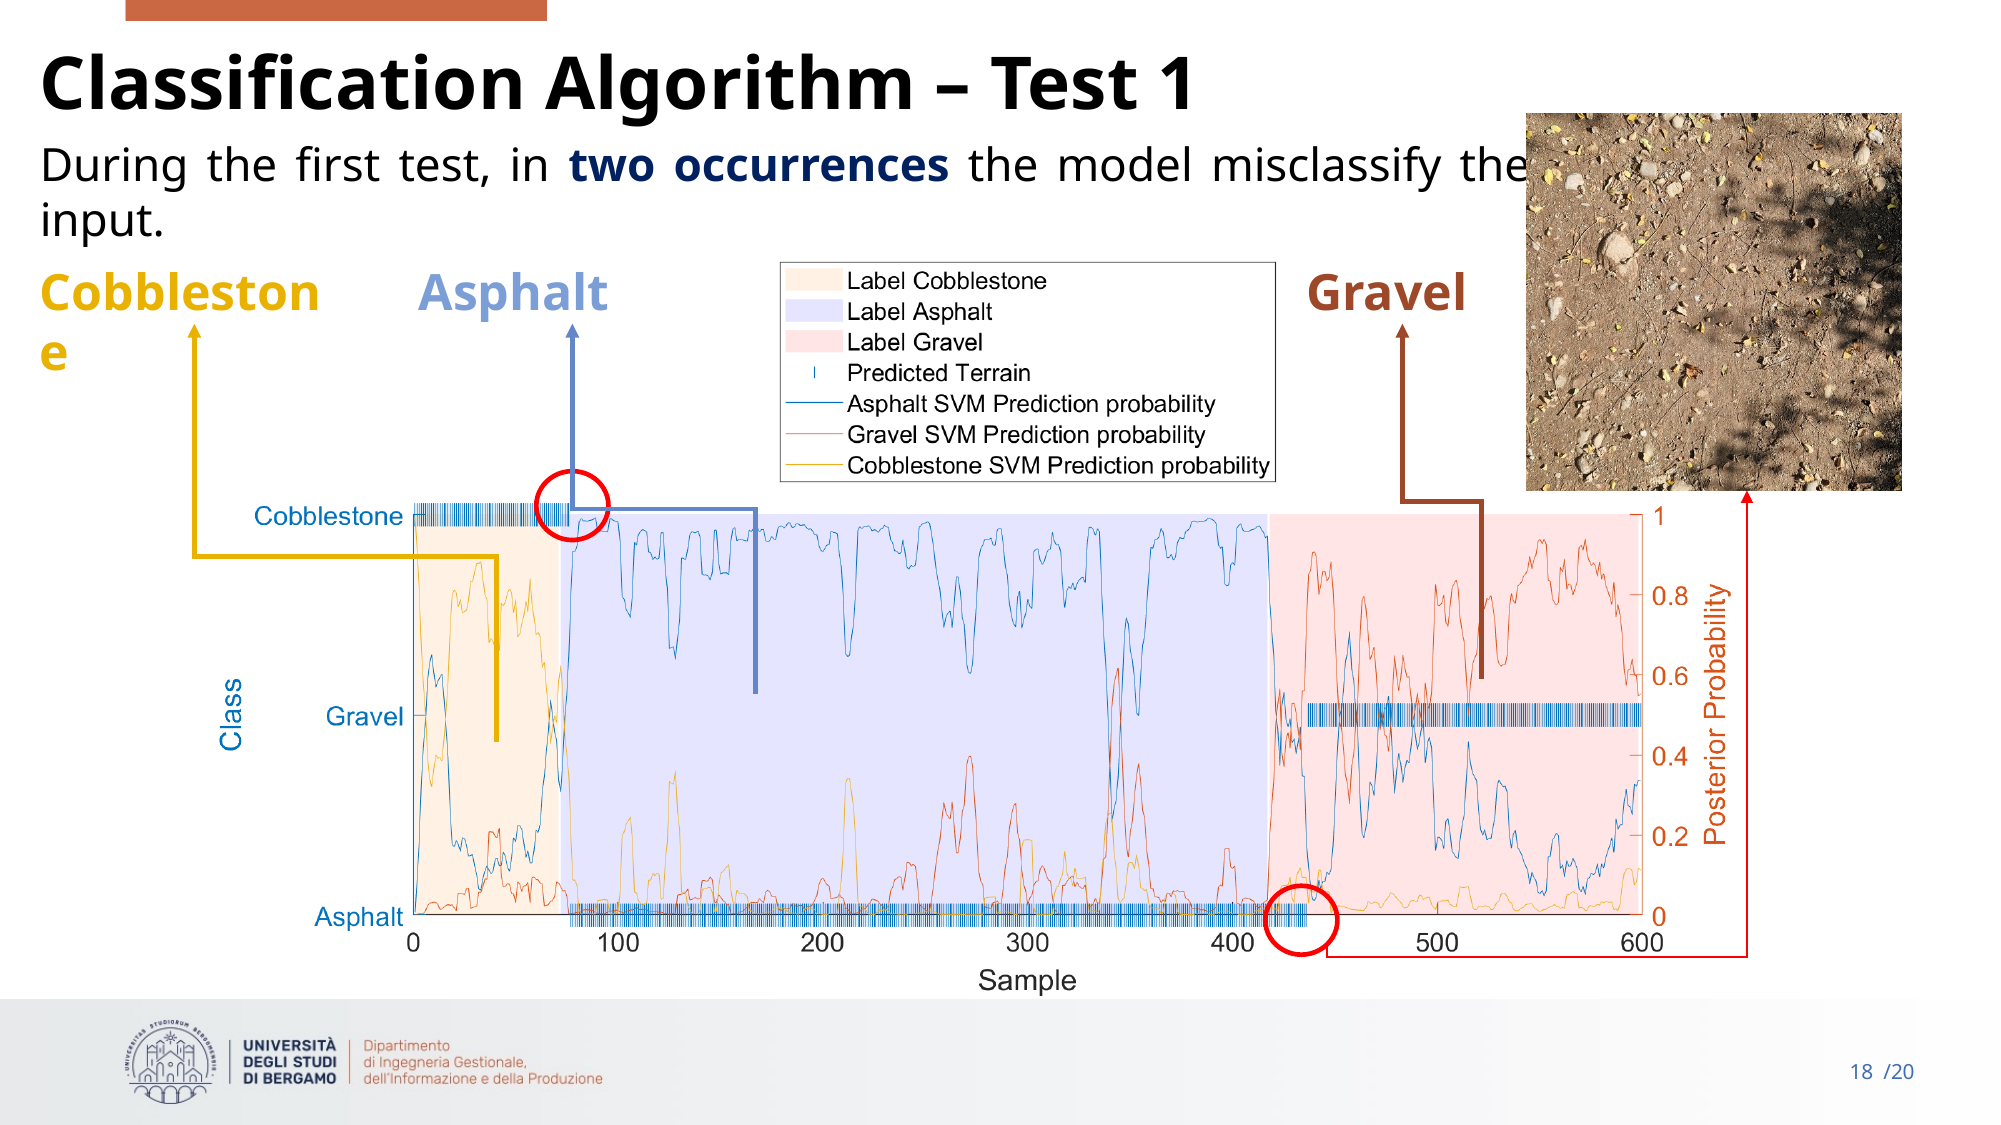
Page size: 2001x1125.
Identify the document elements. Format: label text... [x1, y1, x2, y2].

text_box Cobblestone [24, 253, 207, 324]
text_box During the first test, in two occurrences the model misclassify the input. [24, 128, 1526, 253]
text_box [136, 381, 555, 685]
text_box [478, 417, 850, 601]
slide_number 17 [1834, 1051, 1987, 1112]
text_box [1264, 461, 1620, 541]
picture [207, 113, 1902, 997]
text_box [1309, 507, 1764, 928]
title Classification Algorithm – Test 1 [24, 39, 1960, 242]
